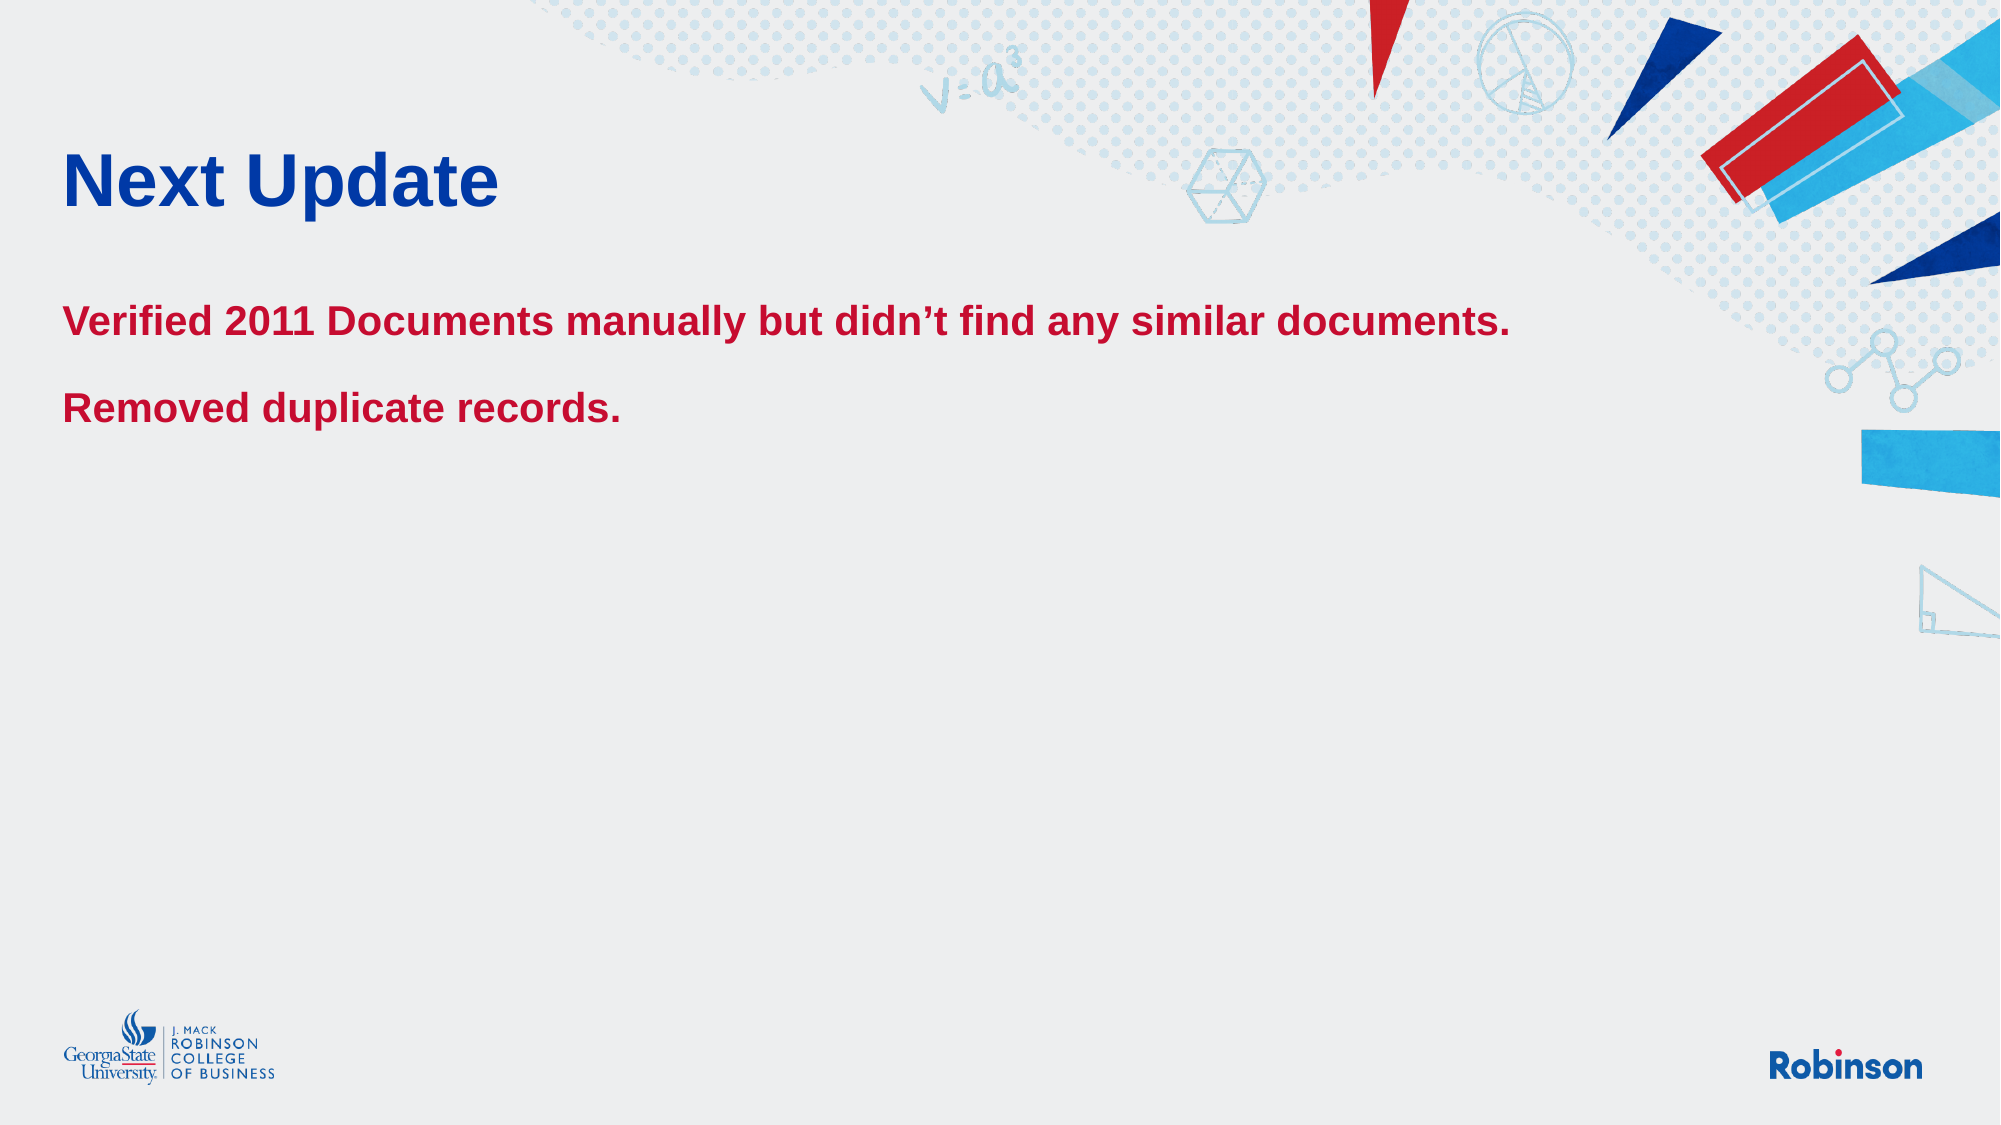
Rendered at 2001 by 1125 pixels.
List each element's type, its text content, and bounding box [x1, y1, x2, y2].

title Next Update [62, 141, 1938, 223]
picture [0, 0, 2000, 1125]
list Verified 2011 Documents manually but didn’t find any similar documents. Removed duplicate records. [62, 293, 1938, 978]
